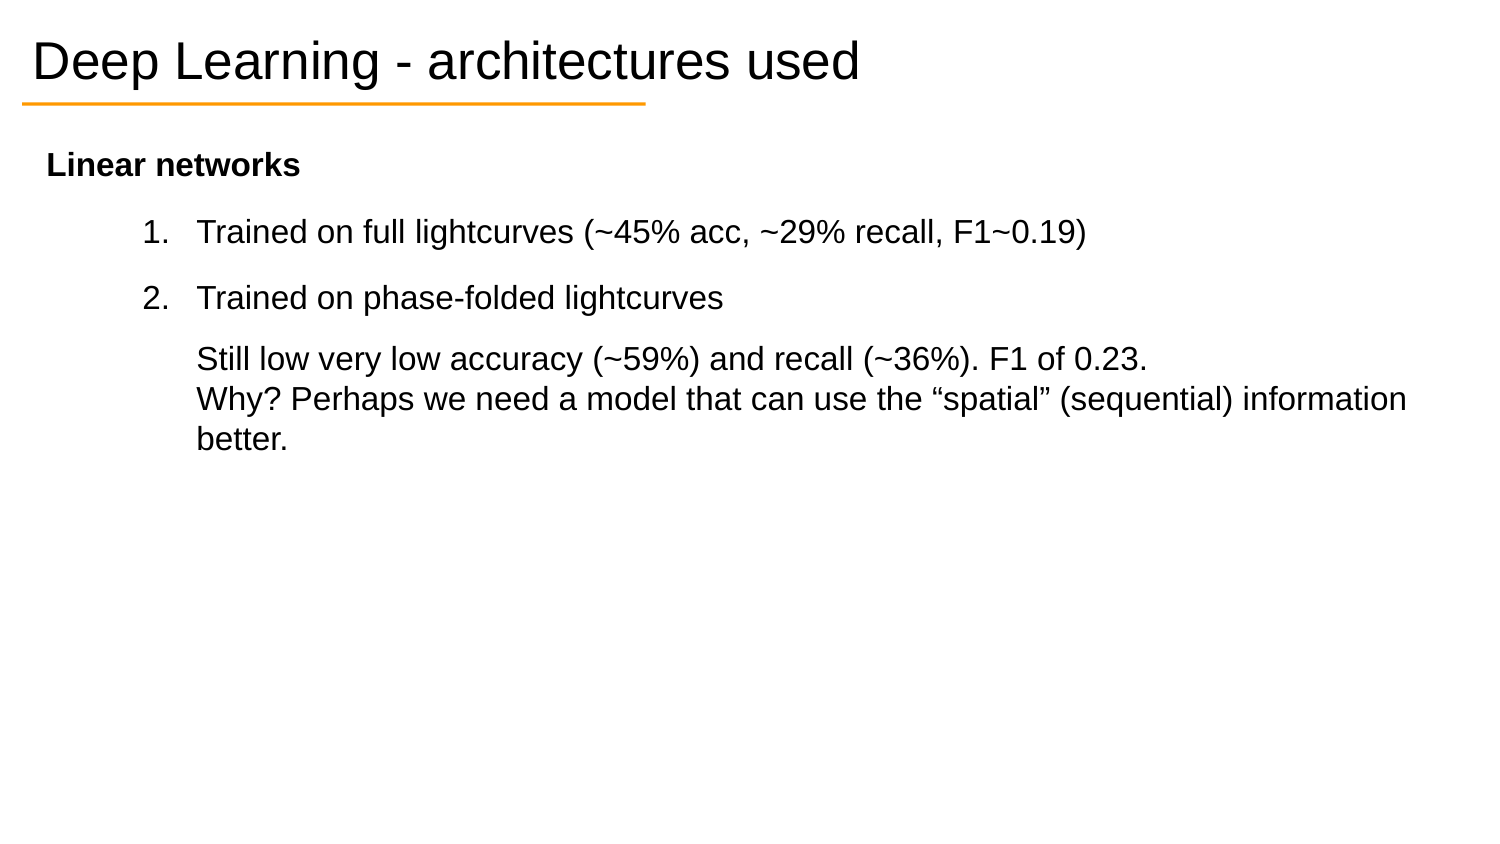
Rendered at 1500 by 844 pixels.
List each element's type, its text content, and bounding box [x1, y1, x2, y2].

title Deep Learning - architectures used [18, 11, 1416, 106]
text_box Linear networks Trained on full lightcurves (~45% acc, ~29% recall, F1~0.19) Trained on phase-folded lightcurves Still low very low accuracy (~59%) and recall (~36%). F1 of 0.23. Why? Perhaps we need a model that can use the “spatial” (sequential) information better. [31, 122, 1464, 813]
